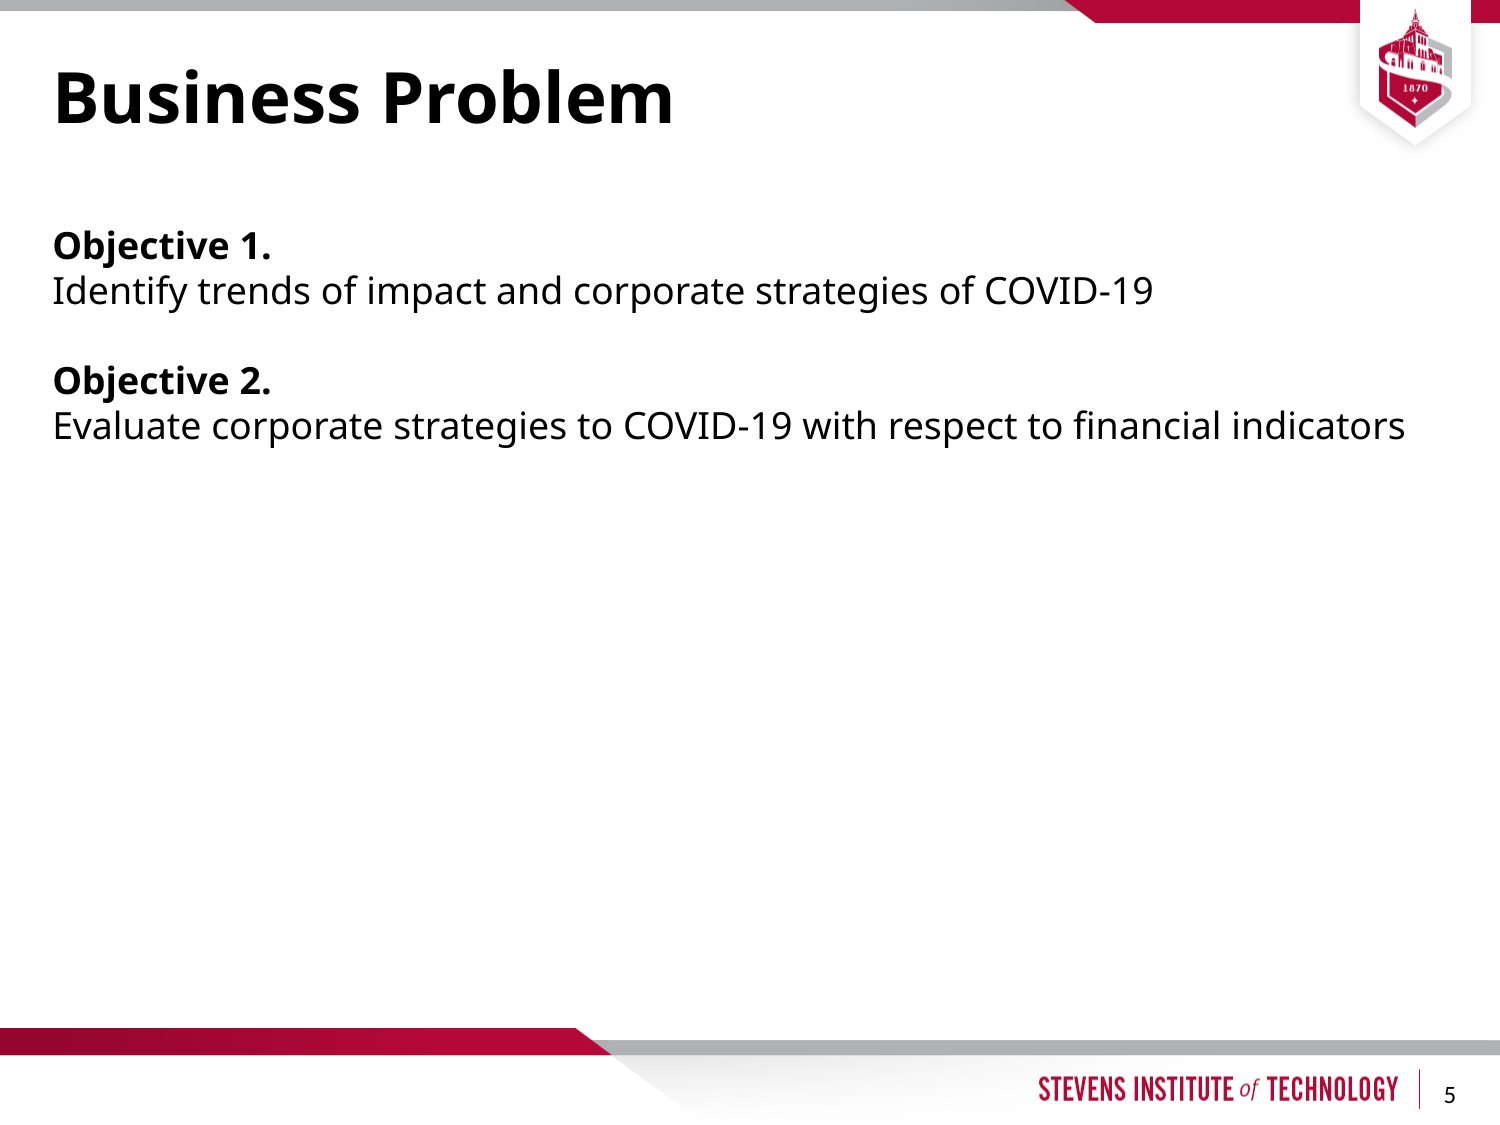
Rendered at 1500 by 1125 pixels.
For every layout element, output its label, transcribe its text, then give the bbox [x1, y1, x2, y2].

picture [0, 0, 1500, 160]
title Business Problem [37, 45, 1338, 214]
slide_number ‹#› [1428, 1071, 1490, 1108]
list Objective 1. Identify trends of impact and corporate strategies of COVID-19 Objective 2. Evaluate corporate strategies to COVID-19 with respect to financial indicators [37, 214, 1463, 1000]
picture [0, 1028, 1500, 1125]
